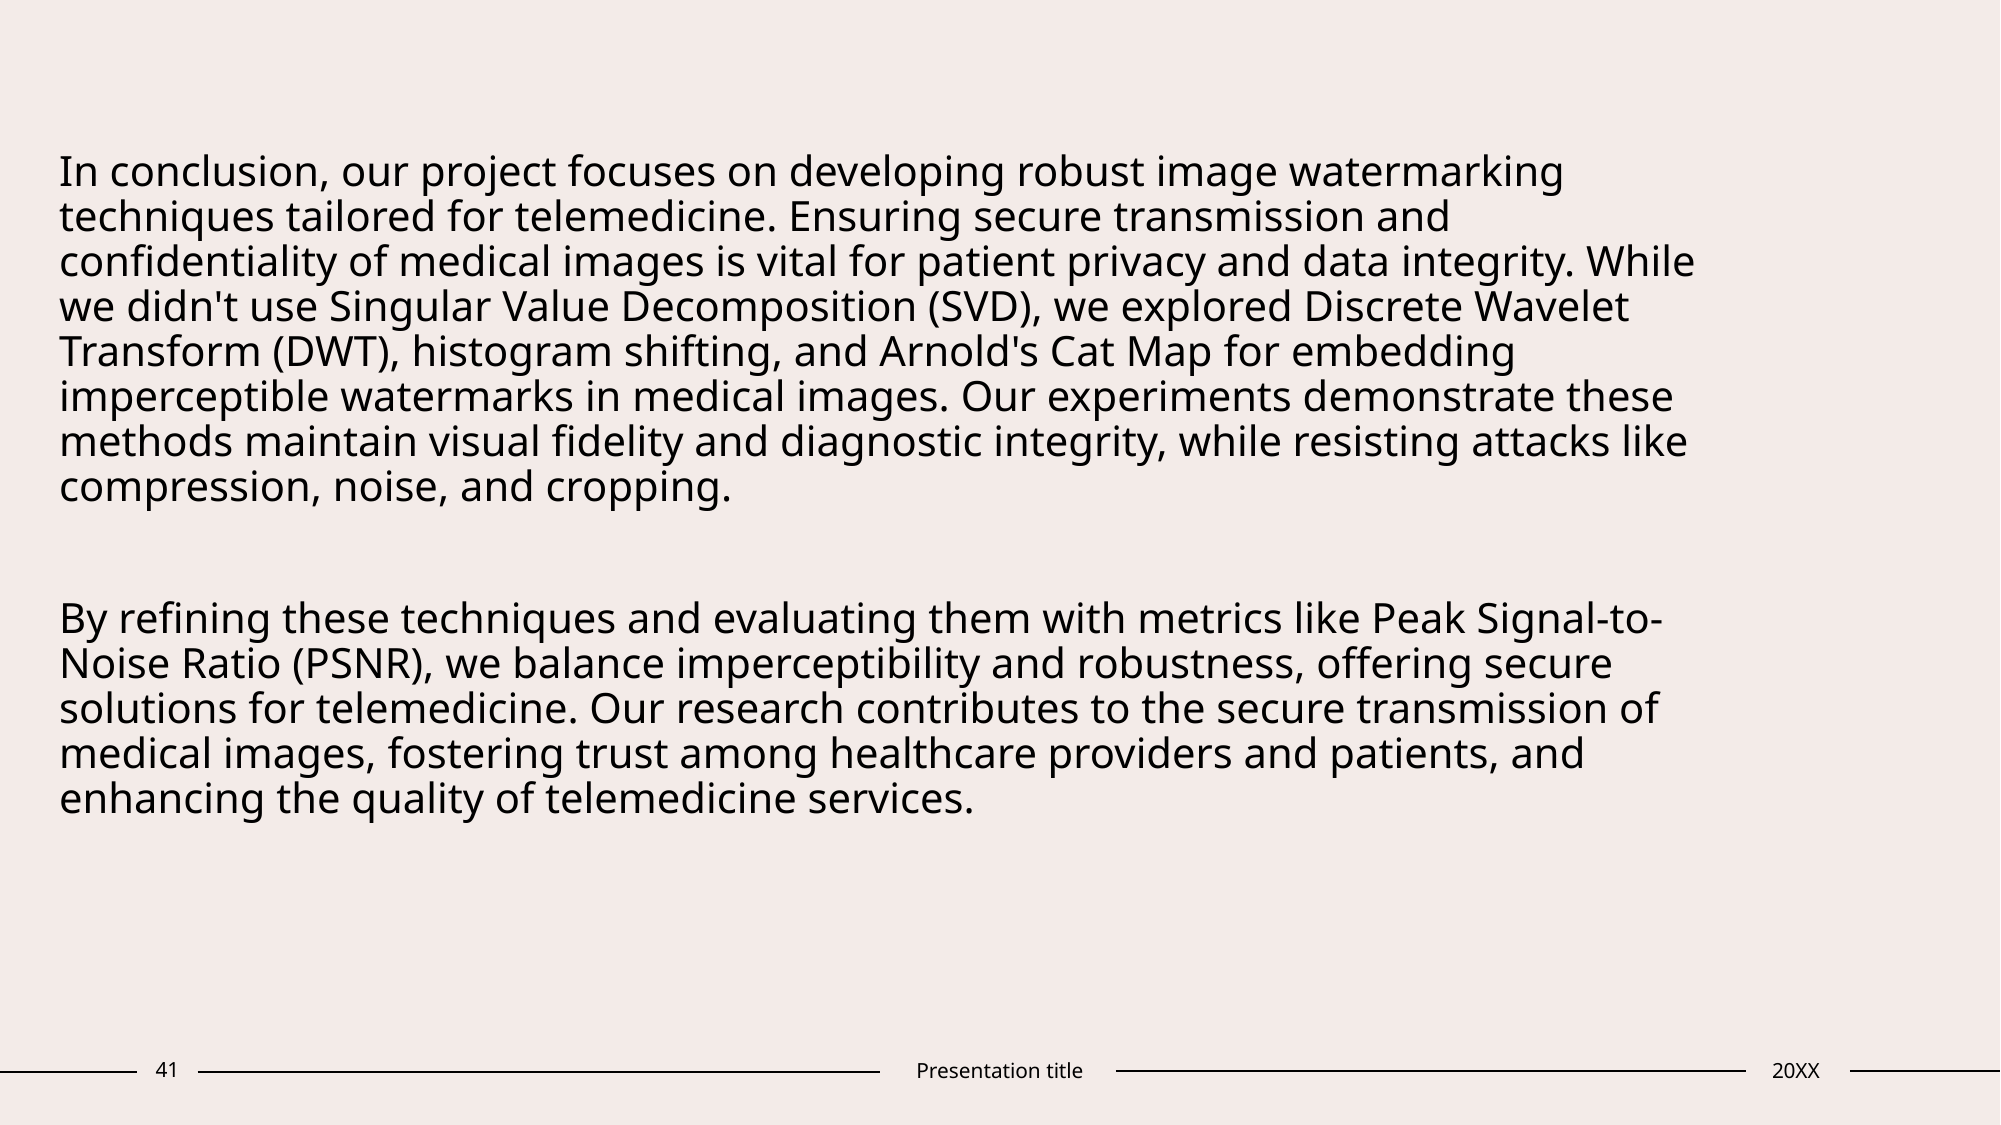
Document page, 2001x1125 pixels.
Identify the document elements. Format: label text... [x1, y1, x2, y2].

slide_number 41 [137, 1050, 198, 1091]
list In conclusion, our project focuses on developing robust image watermarking techniques tailored for telemedicine. Ensuring secure transmission and confidentiality of medical images is vital for patient privacy and data integrity. While we didn't use Singular Value Decomposition (SVD), we explored Discrete Wavelet Transform (DWT), histogram shifting, and Arnold's Cat Map for embedding imperceptible watermarks in medical images. Our experiments demonstrate these methods maintain visual fidelity and diagnostic integrity, while resisting attacks like compression, noise, and cropping. By refining these techniques and evaluating them with metrics like Peak Signal-to-Noise Ratio (PSNR), we balance imperceptibility and robustness, offering secure solutions for telemedicine. Our research contributes to the secure transmission of medical images, fostering trust among healthcare providers and patients, and enhancing the quality of telemedicine services. [44, 72, 1744, 917]
footer Presentation title [879, 1050, 1120, 1091]
slide_number 20XX [1743, 1050, 1849, 1091]
